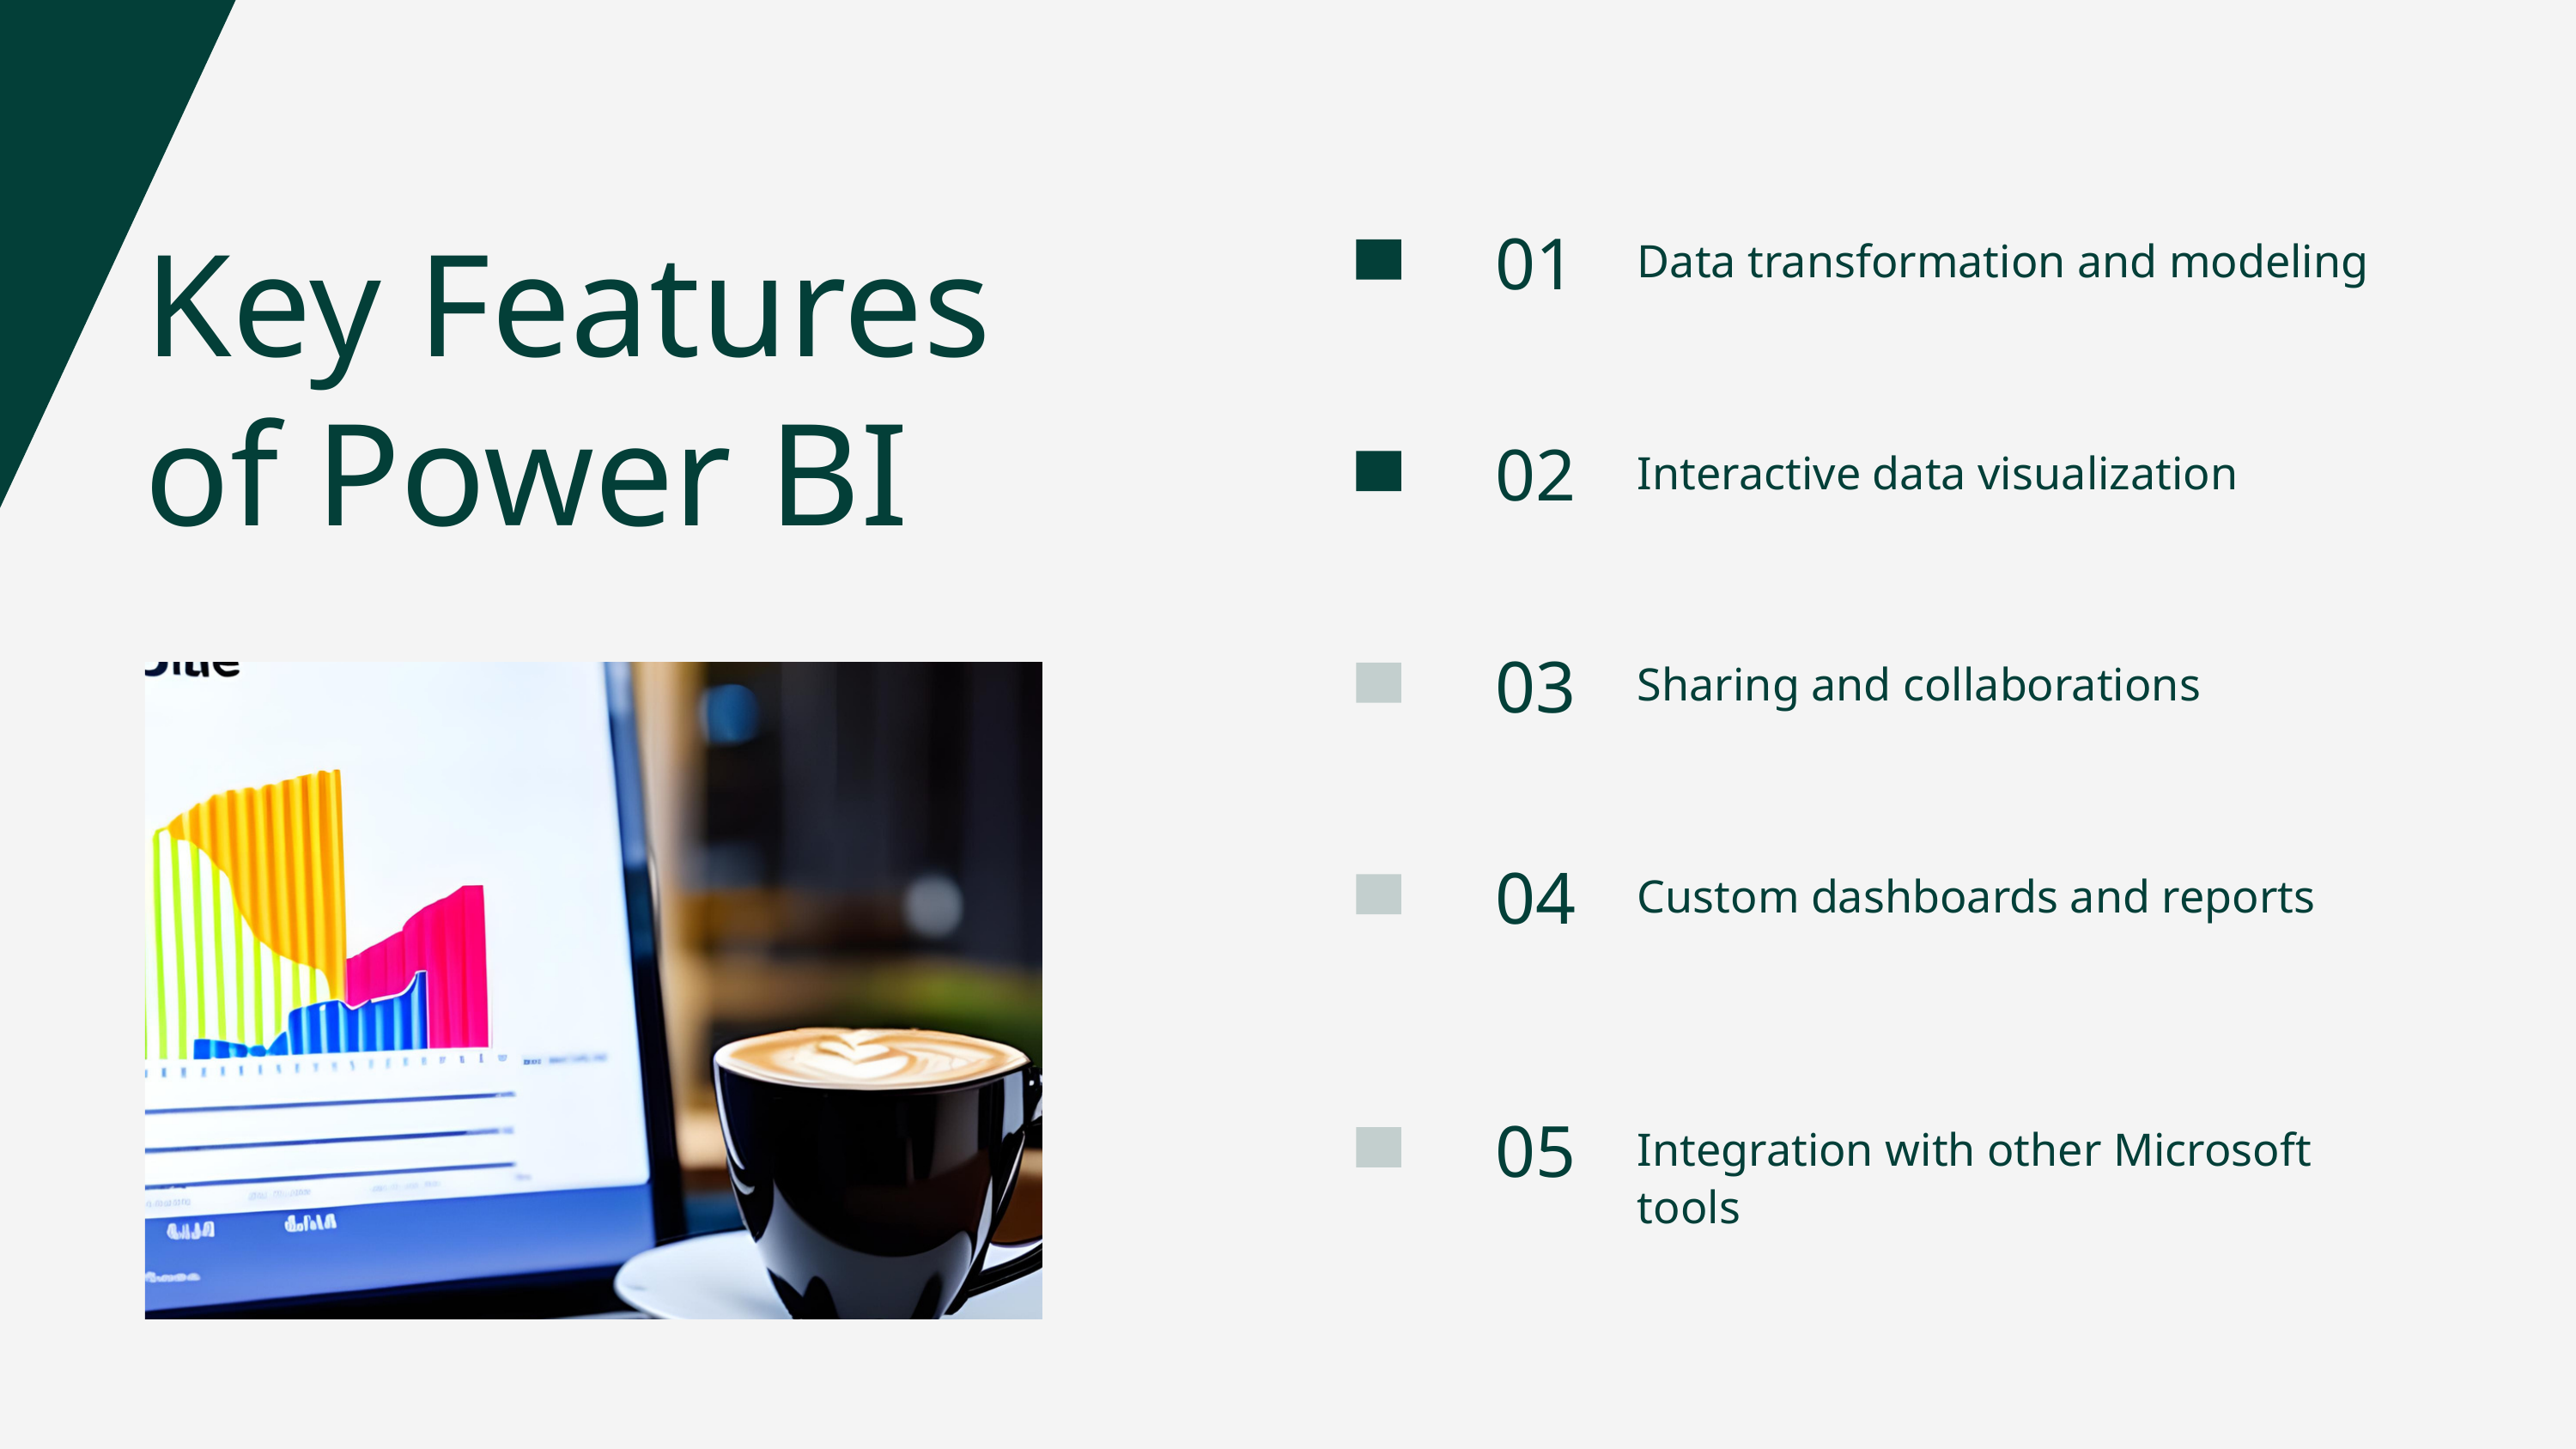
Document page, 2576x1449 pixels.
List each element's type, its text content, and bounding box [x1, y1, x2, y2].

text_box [1494, 216, 2397, 301]
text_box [1494, 427, 2397, 513]
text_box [0, 0, 236, 509]
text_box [1494, 640, 2397, 724]
text_box [1356, 874, 1401, 915]
text_box [1356, 662, 1401, 703]
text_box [1494, 851, 2397, 937]
text_box Key Features of Power BI [144, 215, 1042, 555]
text_box [144, 662, 1042, 1319]
text_box [1356, 451, 1401, 492]
text_box [1356, 1127, 1401, 1167]
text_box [1494, 1104, 2397, 1233]
text_box [1356, 239, 1401, 280]
